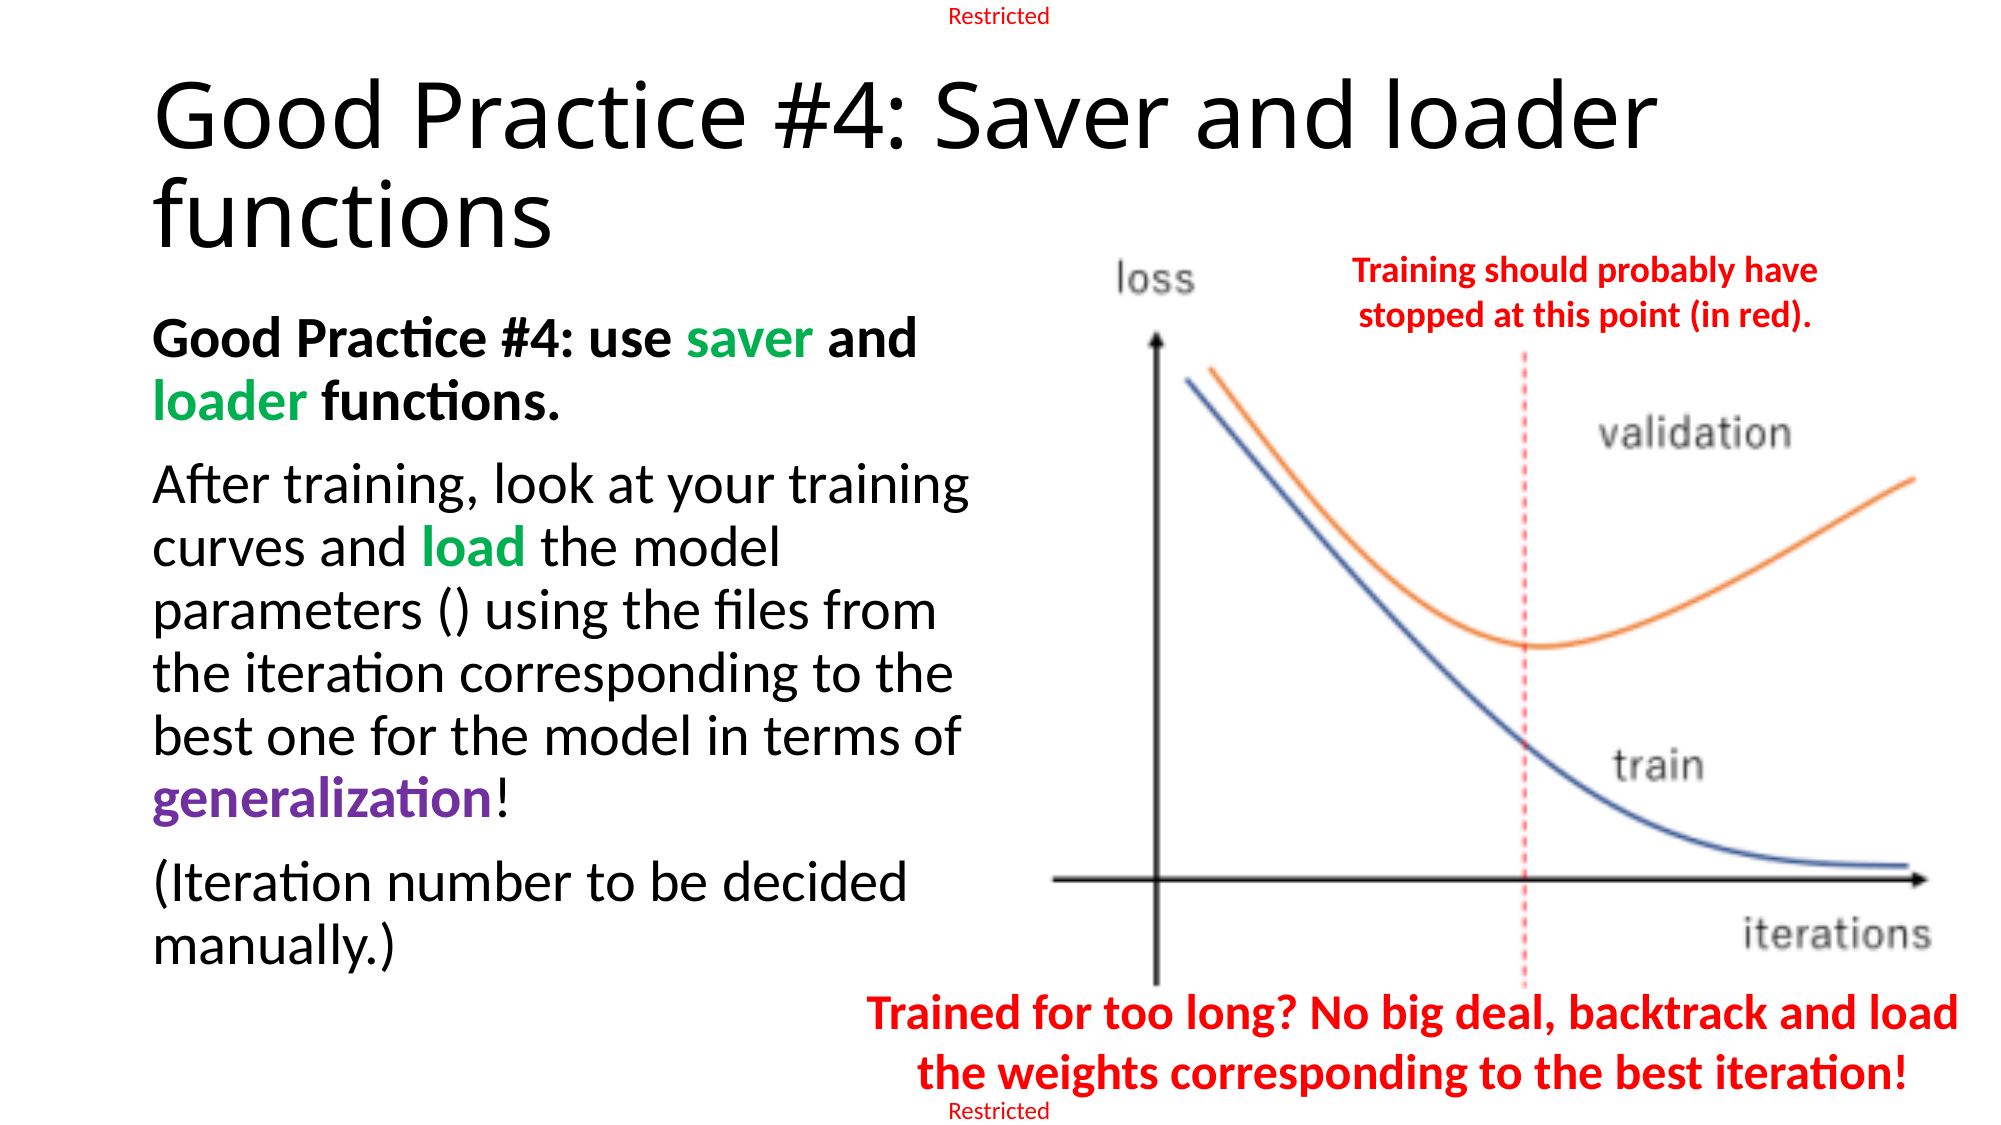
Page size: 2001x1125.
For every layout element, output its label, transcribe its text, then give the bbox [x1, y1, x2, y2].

picture [1026, 237, 1967, 1040]
text_box Trained for too long? No big deal, backtrack and load the weights corresponding to the best iteration! [820, 971, 2000, 1107]
title Good Practice #4: Saver and loader functions [137, 59, 1863, 278]
